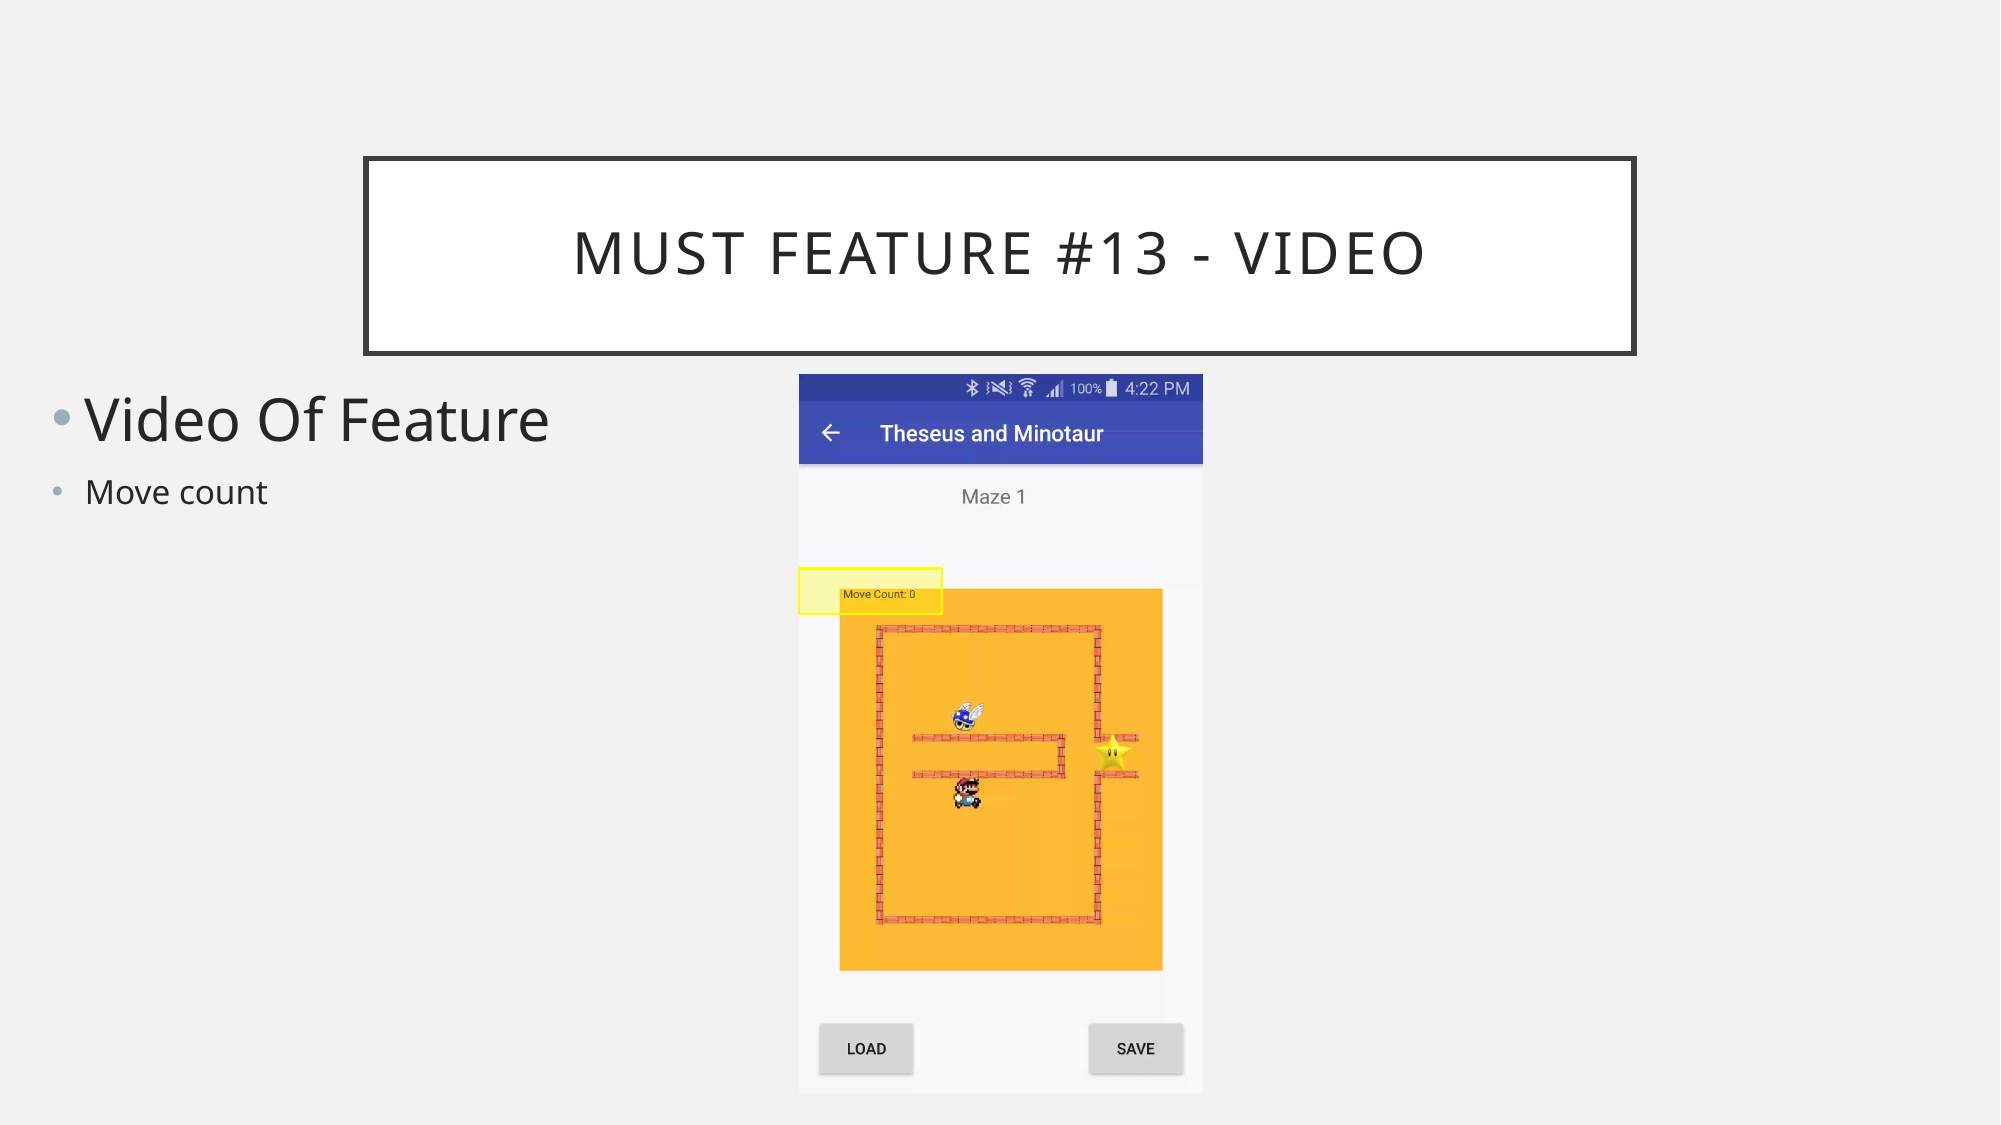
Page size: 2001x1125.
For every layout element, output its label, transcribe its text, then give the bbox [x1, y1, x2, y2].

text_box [798, 374, 1204, 1094]
list Video Of Feature Move count [36, 374, 588, 569]
title Must Feature #13 - Video [363, 156, 1637, 356]
